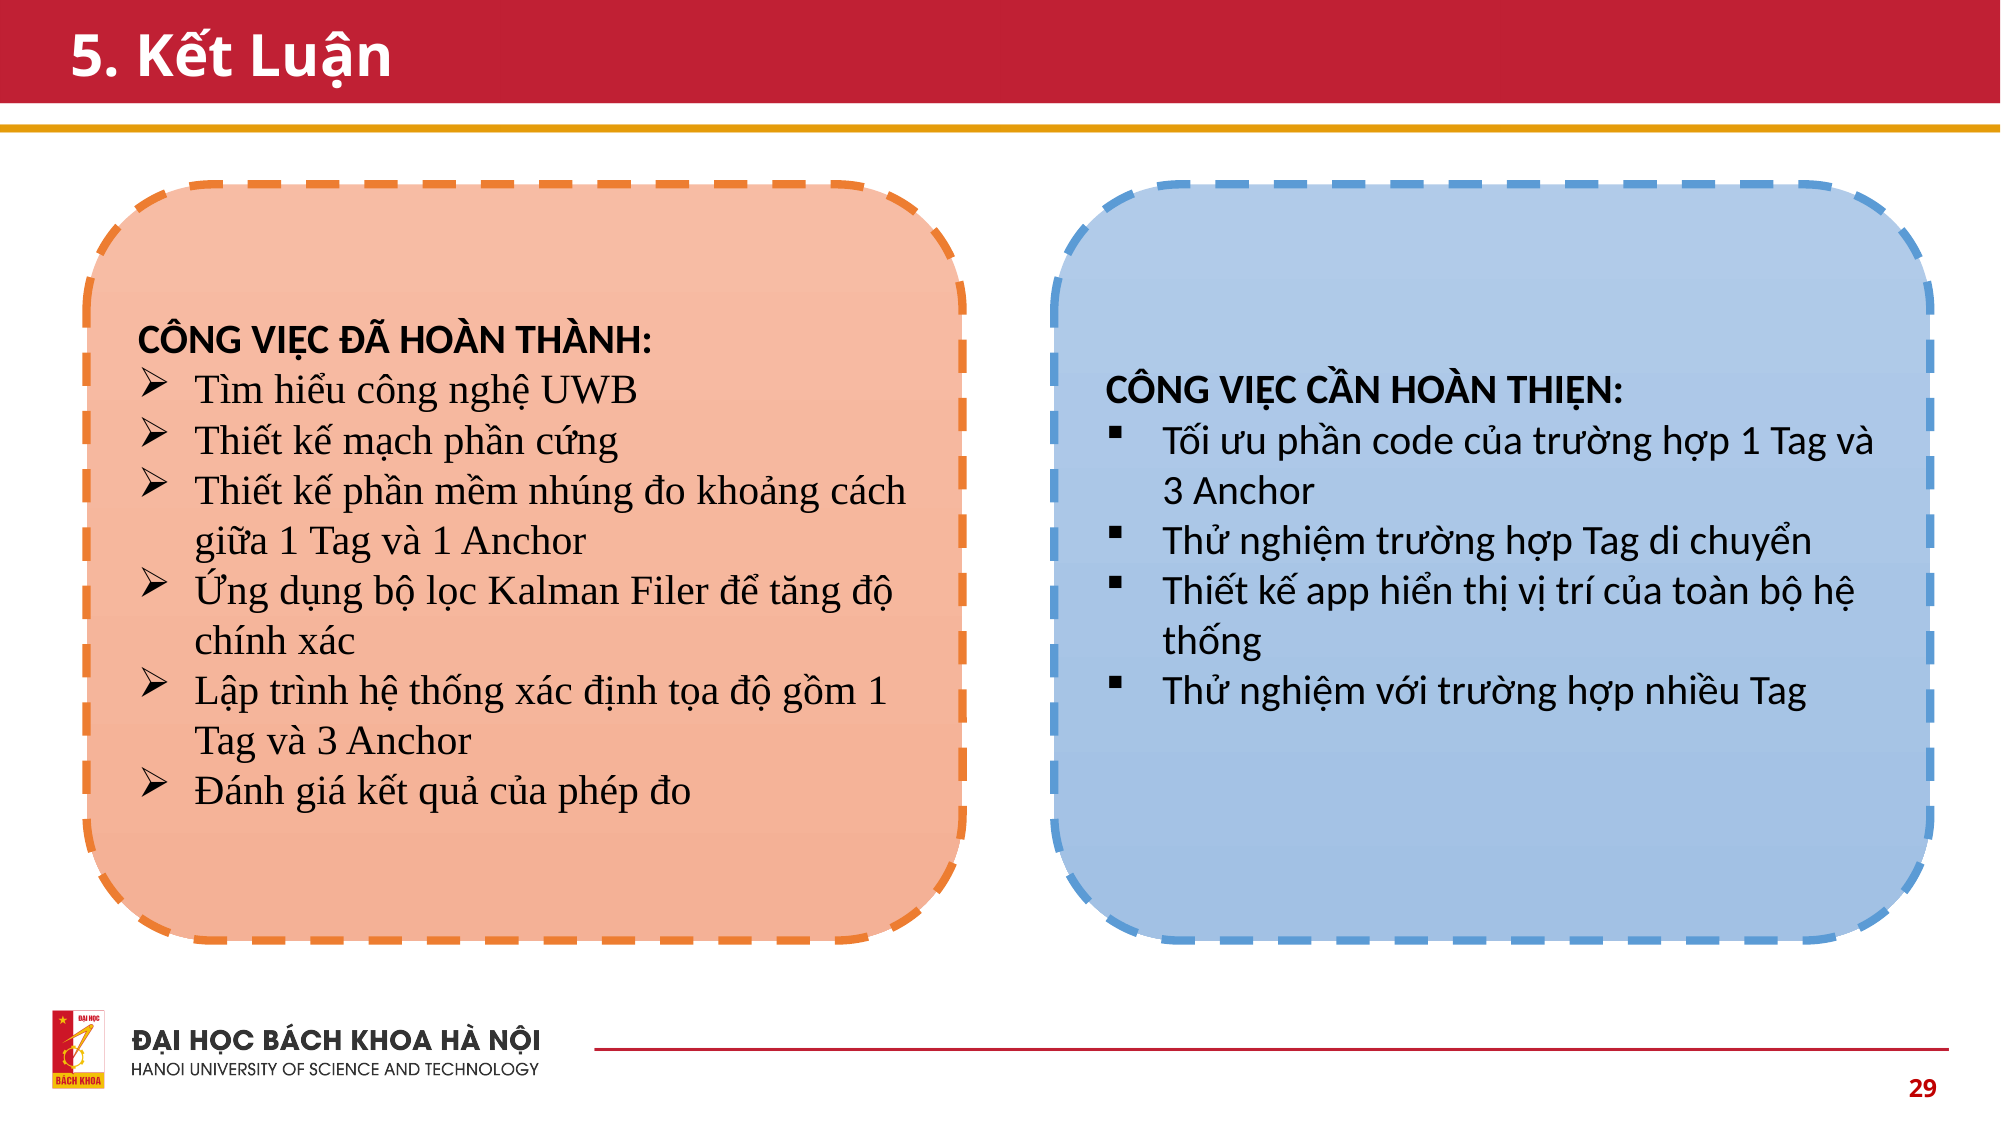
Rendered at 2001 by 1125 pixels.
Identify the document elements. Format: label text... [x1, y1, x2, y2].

picture [0, 0, 2001, 1125]
slide_number 29 [1502, 1065, 1953, 1125]
text_box CÔNG VIỆC ĐÃ HOÀN THÀNH: Tìm hiểu công nghệ UWB Thiết kế mạch phần cứng Thiết kế phần mềm nhúng đo khoảng cách giữa 1 Tag và 1 Anchor Ứng dụng bộ lọc Kalman Filer để tăng độ chính xác Lập trình hệ thống xác định tọa độ gồm 1 Tag và 3 Anchor Đánh giá kết quả của phép đo [85, 183, 964, 942]
title 5. Kết Luận [55, 18, 1945, 90]
text_box CÔNG VIỆC CẦN HOÀN THIỆN: Tối ưu phần code của trường hợp 1 Tag và 3 Anchor Thử nghiệm trường hợp Tag di chuyển Thiết kế app hiển thị vị trí của toàn bộ hệ thống Thử nghiệm với trường hợp nhiều Tag [1053, 183, 1931, 942]
